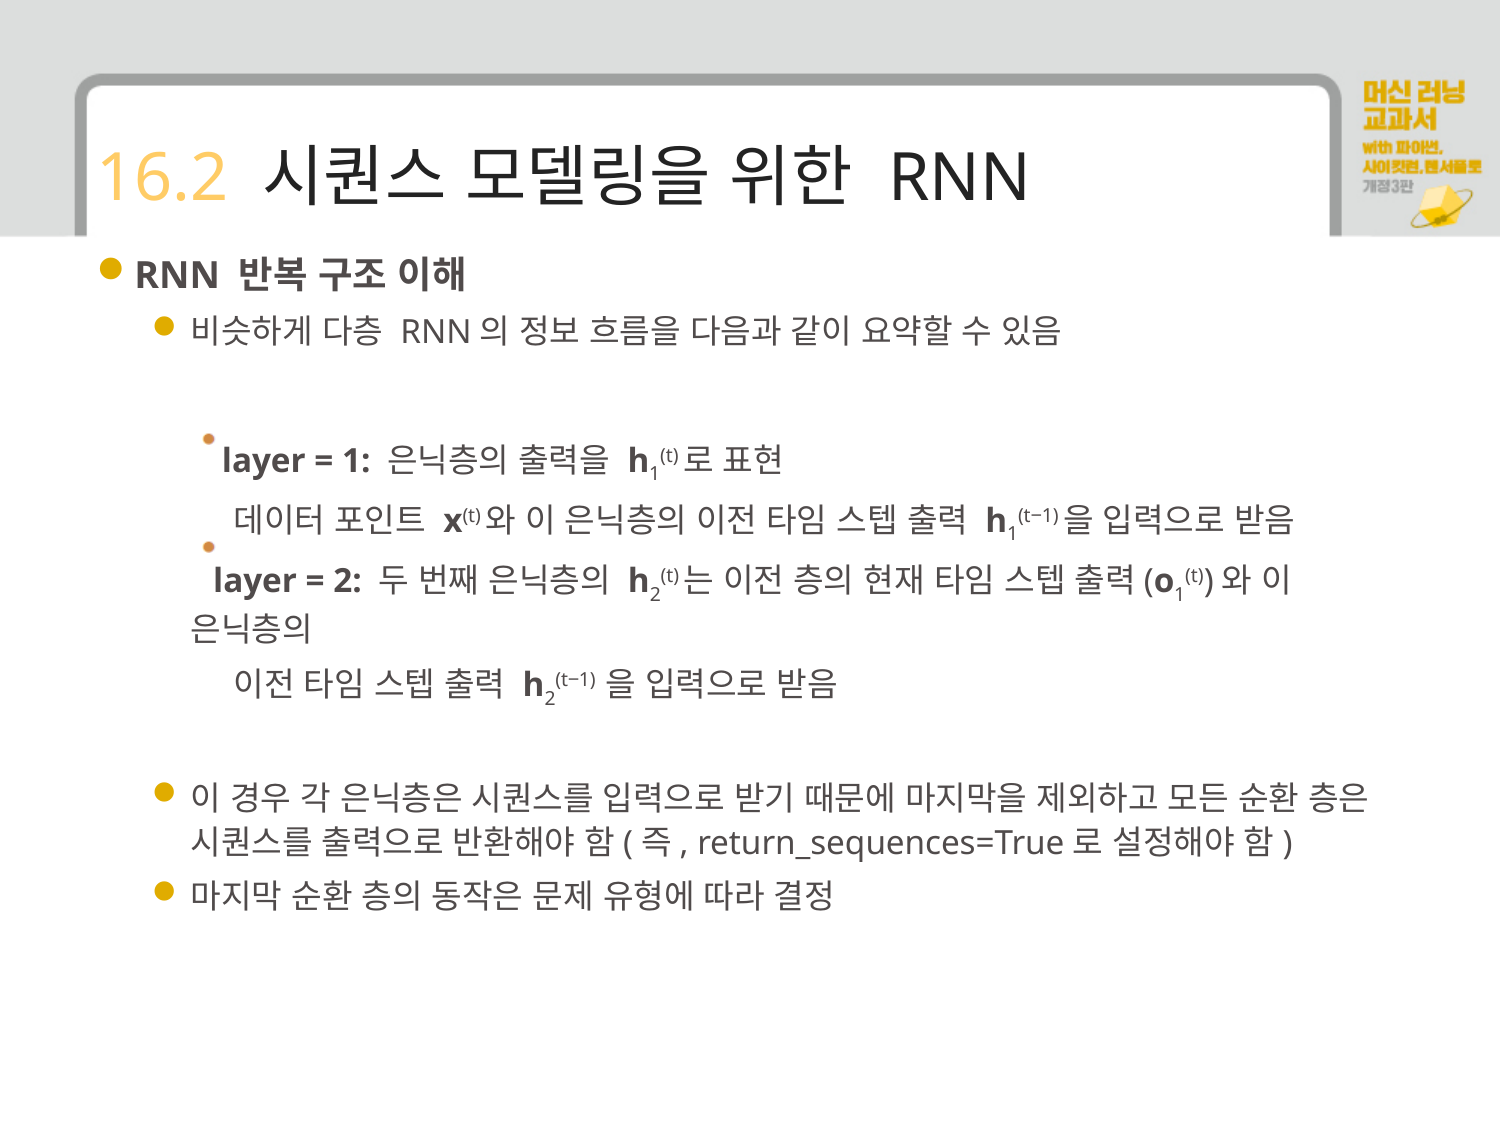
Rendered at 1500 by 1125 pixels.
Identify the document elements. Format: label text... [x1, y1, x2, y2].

picture [0, 0, 1500, 1125]
title 16.2 시퀀스 모델링을 위한 RNN [81, 90, 1412, 222]
list RNN 반복 구조 이해 비슷하게 다층 RNN의 정보 흐름을 다음과 같이 요약할 수 있음 layer = 1: 은닉층의 출력을 h1(t)로 표현 데이터 포인트 x(t)와 이 은닉층의 이전 타임 스텝 출력 h1(t‒1)을 입력으로 받음 layer = 2: 두 번째 은닉층의 h2(t)는 이전 층의 현재 타임 스텝 출력(o1(t))와 이 은닉층의 이전 타임 스텝 출력 h2(t‒1) 을 입력으로 받음 이 경우 각 은닉층은 시퀀스를 입력으로 받기 때문에 마지막을 제외하고 모든 순환 층은 시퀀스를 출력으로 반환해야 함(즉, return_sequences=True로 설정해야 함) 마지막 순환 층의 동작은 문제 유형에 따라 결정 [81, 239, 1431, 1054]
